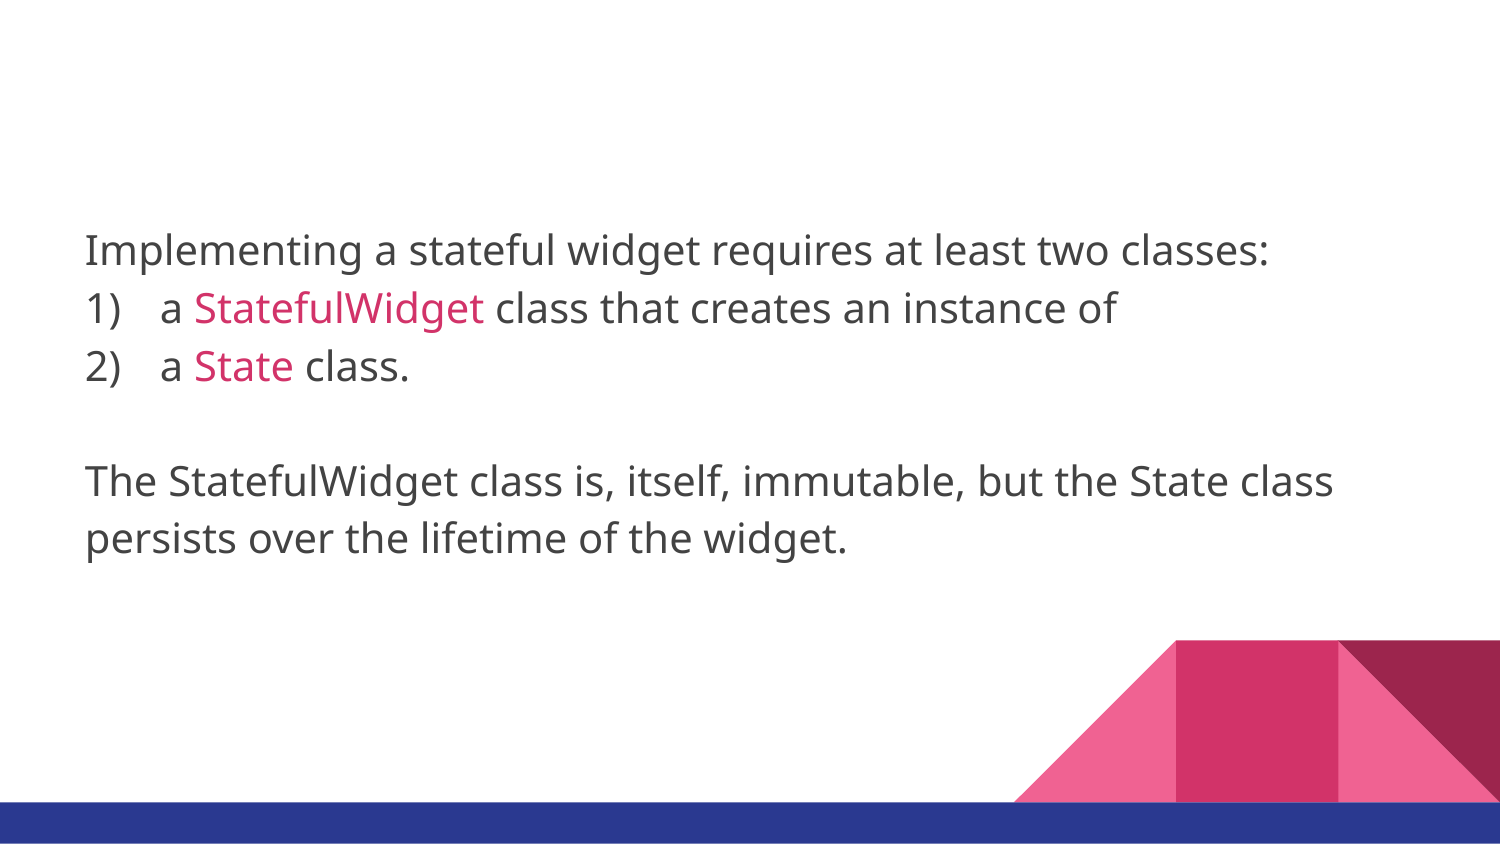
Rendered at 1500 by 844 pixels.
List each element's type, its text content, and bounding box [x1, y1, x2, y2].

list Implementing a stateful widget requires at least two classes: a StatefulWidget class that creates an instance of a State class. The StatefulWidget class is, itself, immutable, but the State class persists over the lifetime of the widget. [51, 201, 1449, 750]
